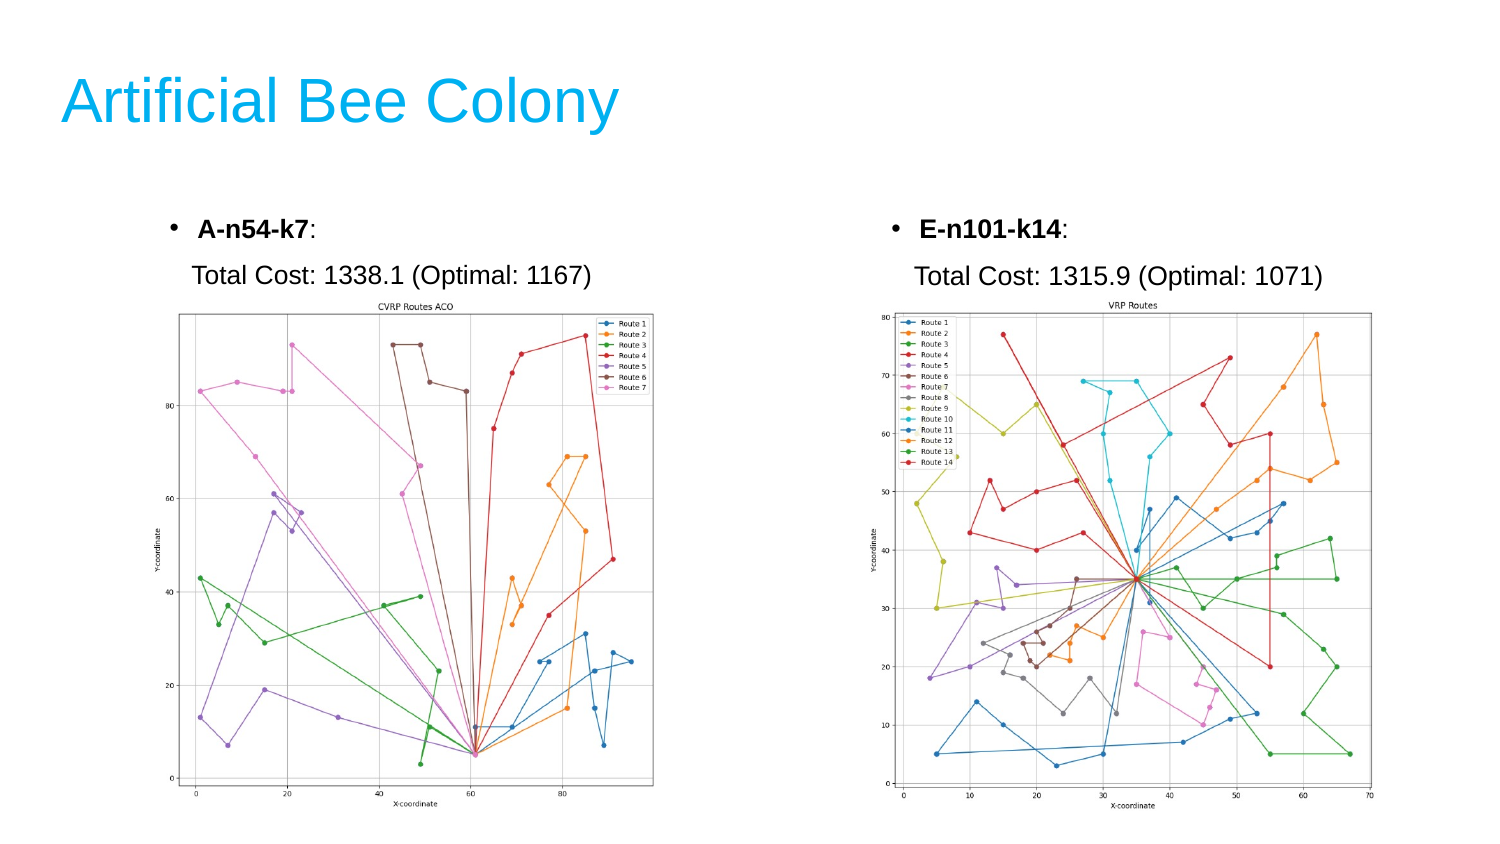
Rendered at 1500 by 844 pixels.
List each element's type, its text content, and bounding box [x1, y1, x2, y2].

picture [145, 298, 676, 818]
text_box E-n101-k14: Total Cost: 1315.9 (Optimal: 1071) [876, 188, 1383, 298]
list A-n54-k7: Total Cost: 1338.1 (Optimal: 1167) [154, 188, 634, 298]
picture [859, 298, 1400, 818]
title Artificial Bee Colony [46, 47, 668, 158]
